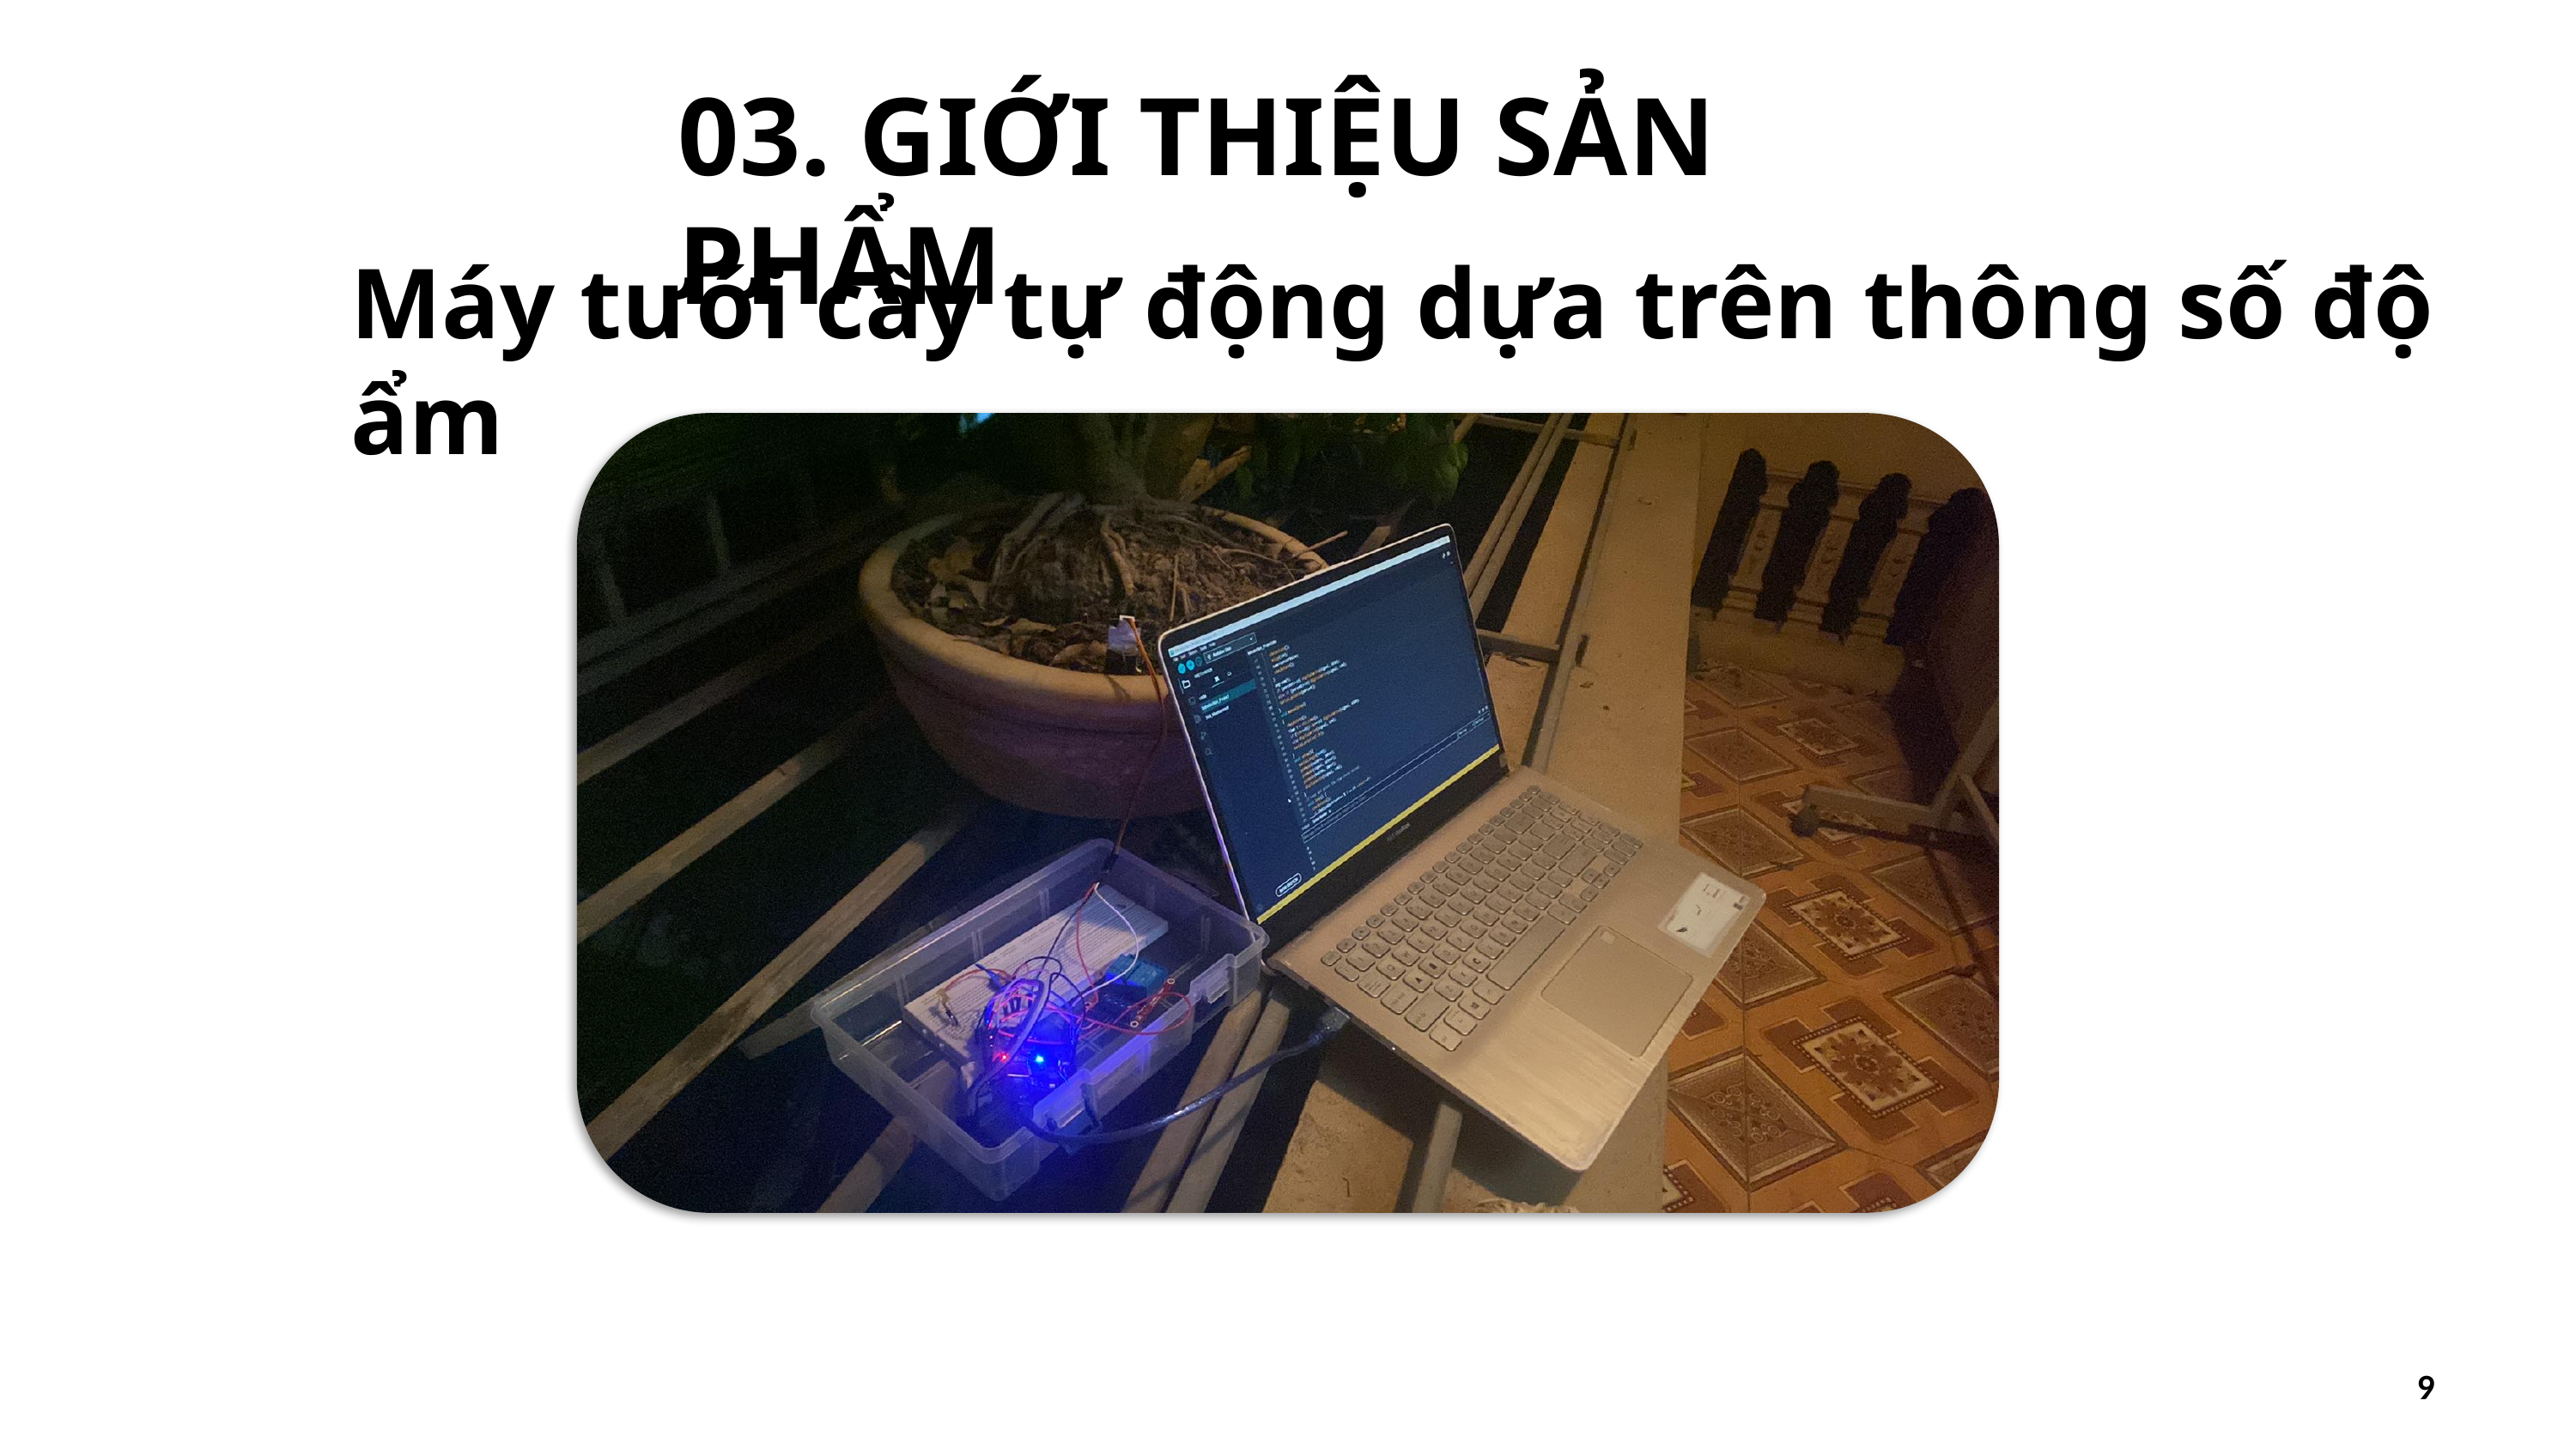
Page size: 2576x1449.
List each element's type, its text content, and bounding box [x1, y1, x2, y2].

text_box Máy tưới cây tự động dựa trên thông số độ ẩm [337, 235, 2480, 481]
text_box 03. GIỚI THIỆU SẢN PHẨM [665, 62, 2008, 235]
text_box 9 [2403, 1357, 2480, 1413]
picture [576, 412, 2000, 1214]
